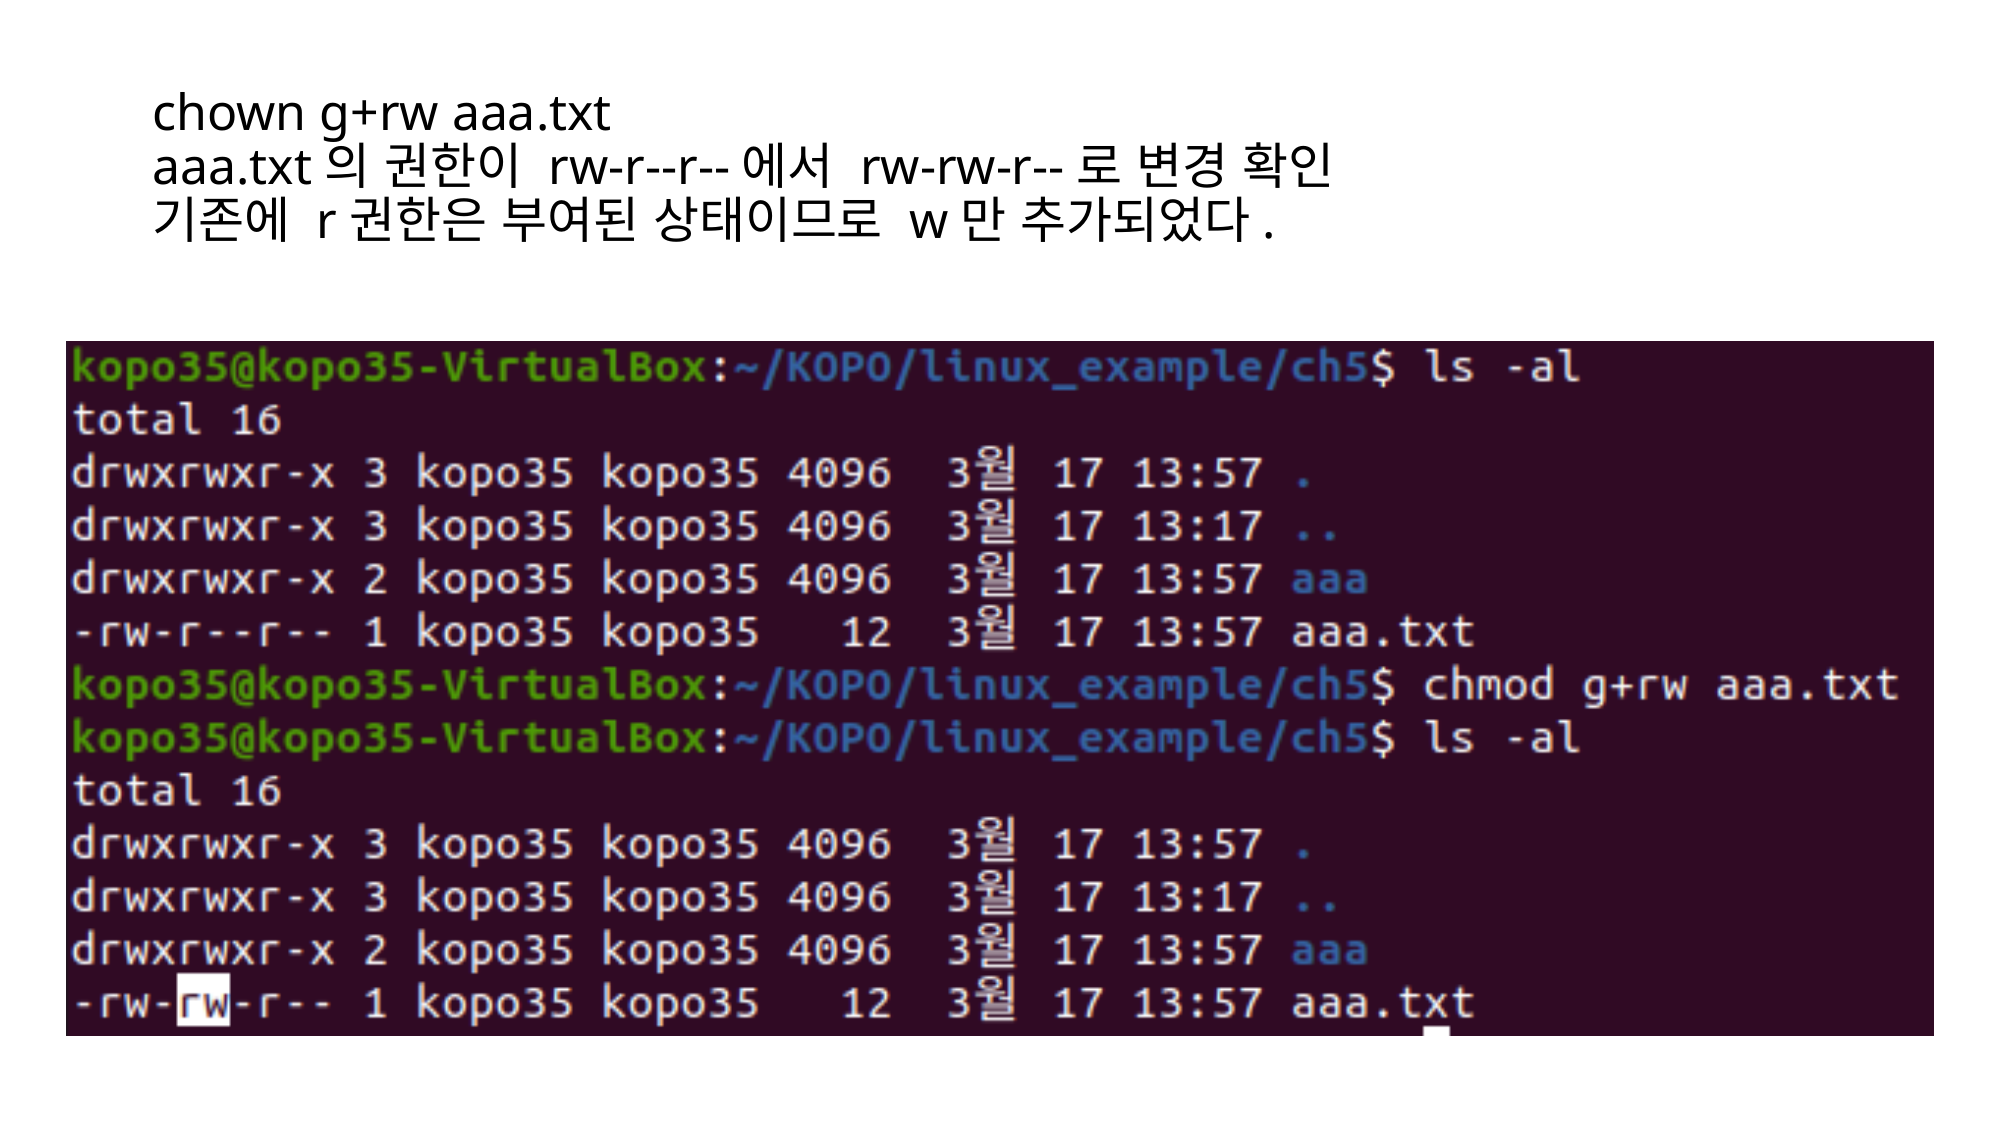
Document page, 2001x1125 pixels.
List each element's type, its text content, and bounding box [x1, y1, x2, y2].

title chown g+rw aaa.txt aaa.txt의 권한이 rw-r--r--에서 rw-rw-r--로 변경 확인 기존에 r권한은 부여된 상태이므로 w만 추가되었다. [137, 59, 1863, 278]
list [66, 341, 1934, 1037]
